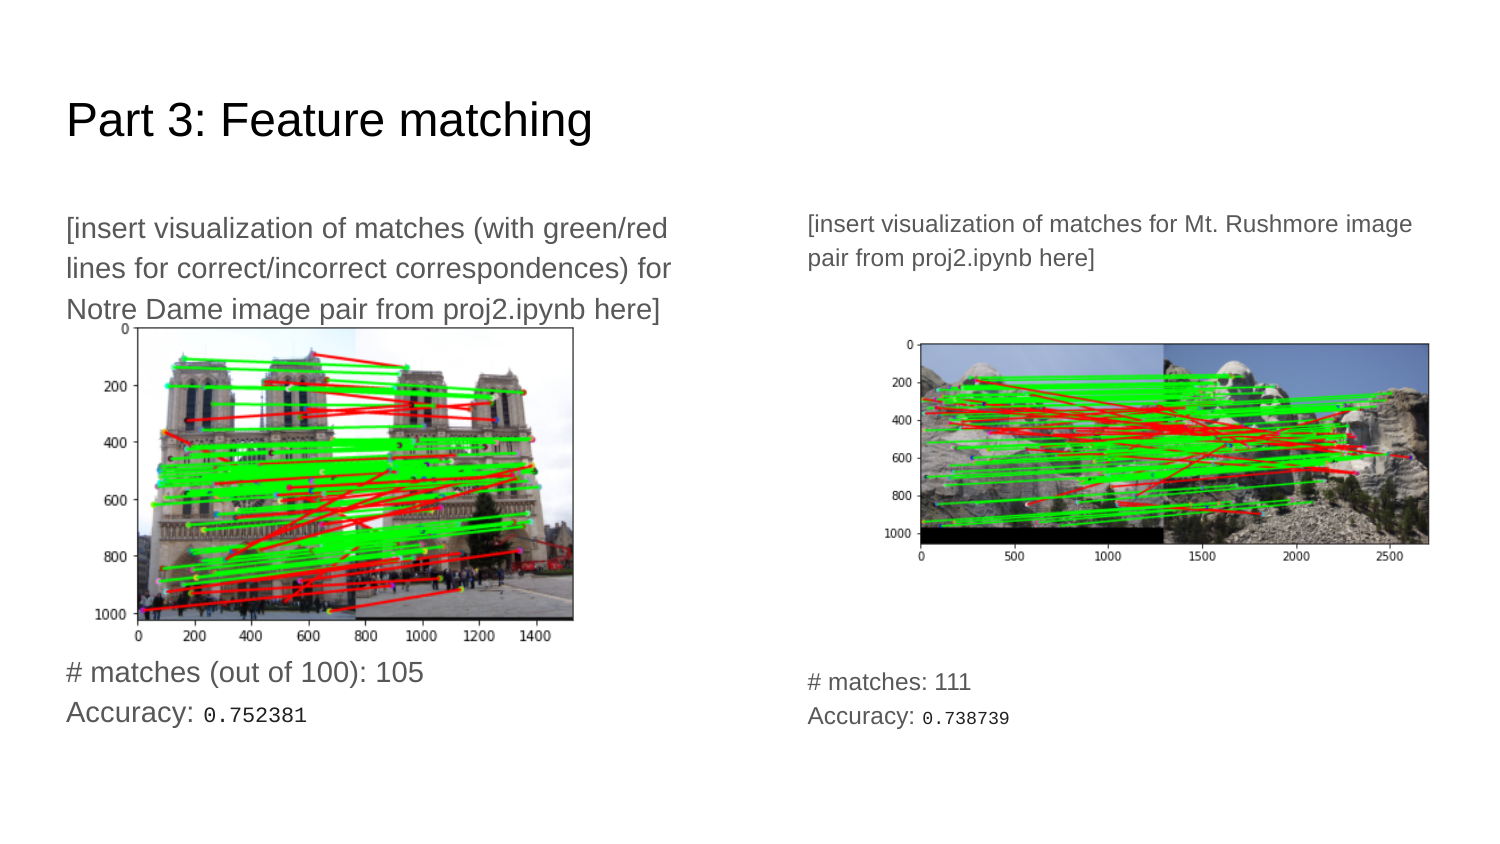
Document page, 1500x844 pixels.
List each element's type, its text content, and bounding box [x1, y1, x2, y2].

picture [875, 332, 1435, 571]
title Part 3: Feature matching [51, 72, 1449, 167]
list [insert visualization of matches (with green/red lines for correct/incorrect correspondences) for Notre Dame image pair from proj2.ipynb here] # matches (out of 100): 105 Accuracy: 0.752381 [51, 189, 708, 750]
list [insert visualization of matches for Mt. Rushmore image pair from proj2.ipynb here] # matches: 111 Accuracy: 0.738739 [792, 189, 1449, 750]
picture [84, 313, 582, 652]
